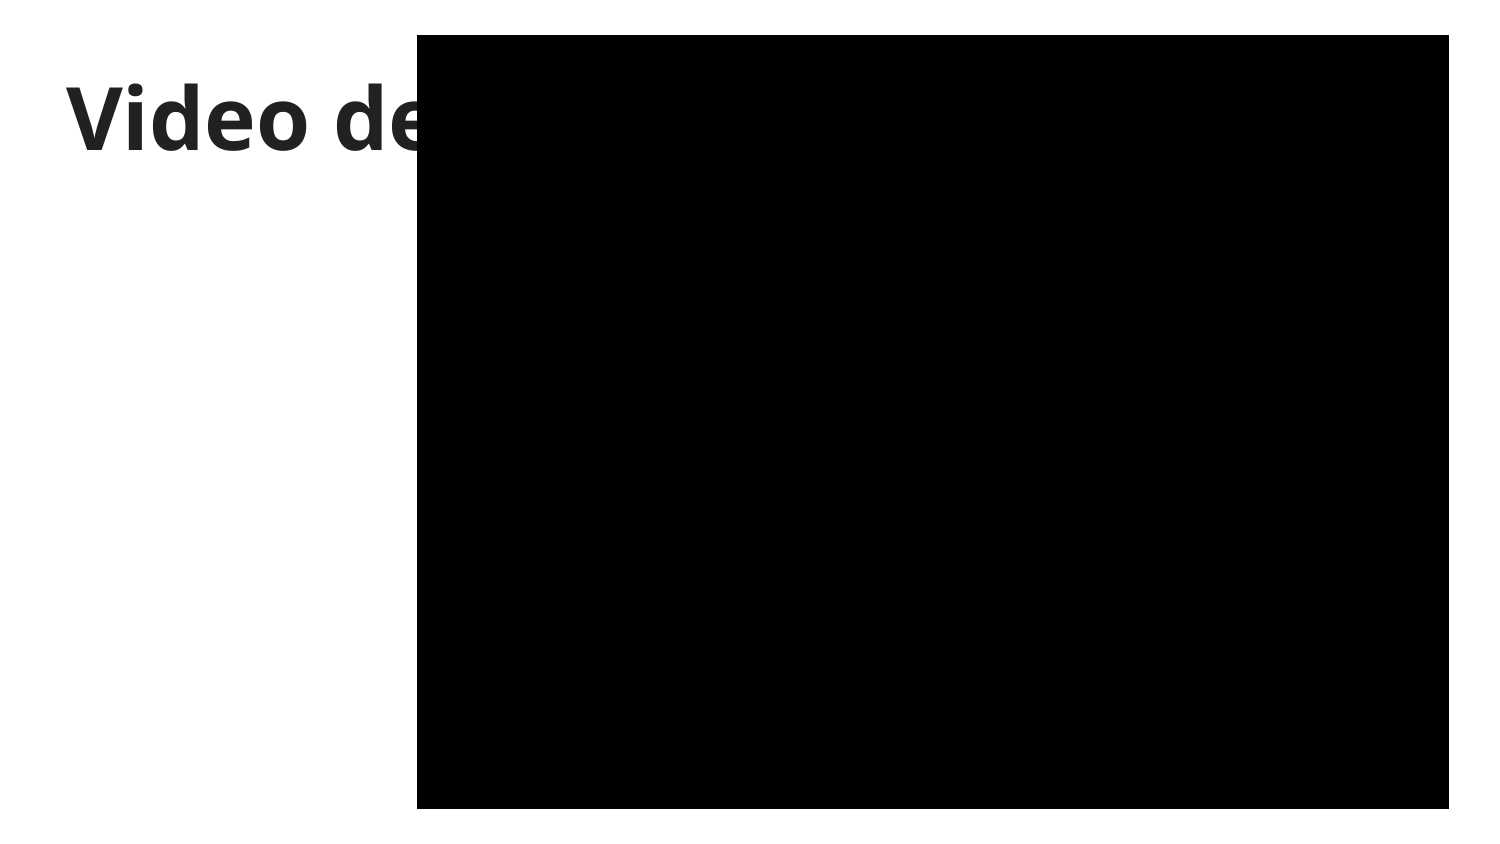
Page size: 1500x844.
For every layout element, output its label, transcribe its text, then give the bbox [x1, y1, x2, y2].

title Video demo [51, 48, 412, 180]
picture [417, 34, 1450, 809]
